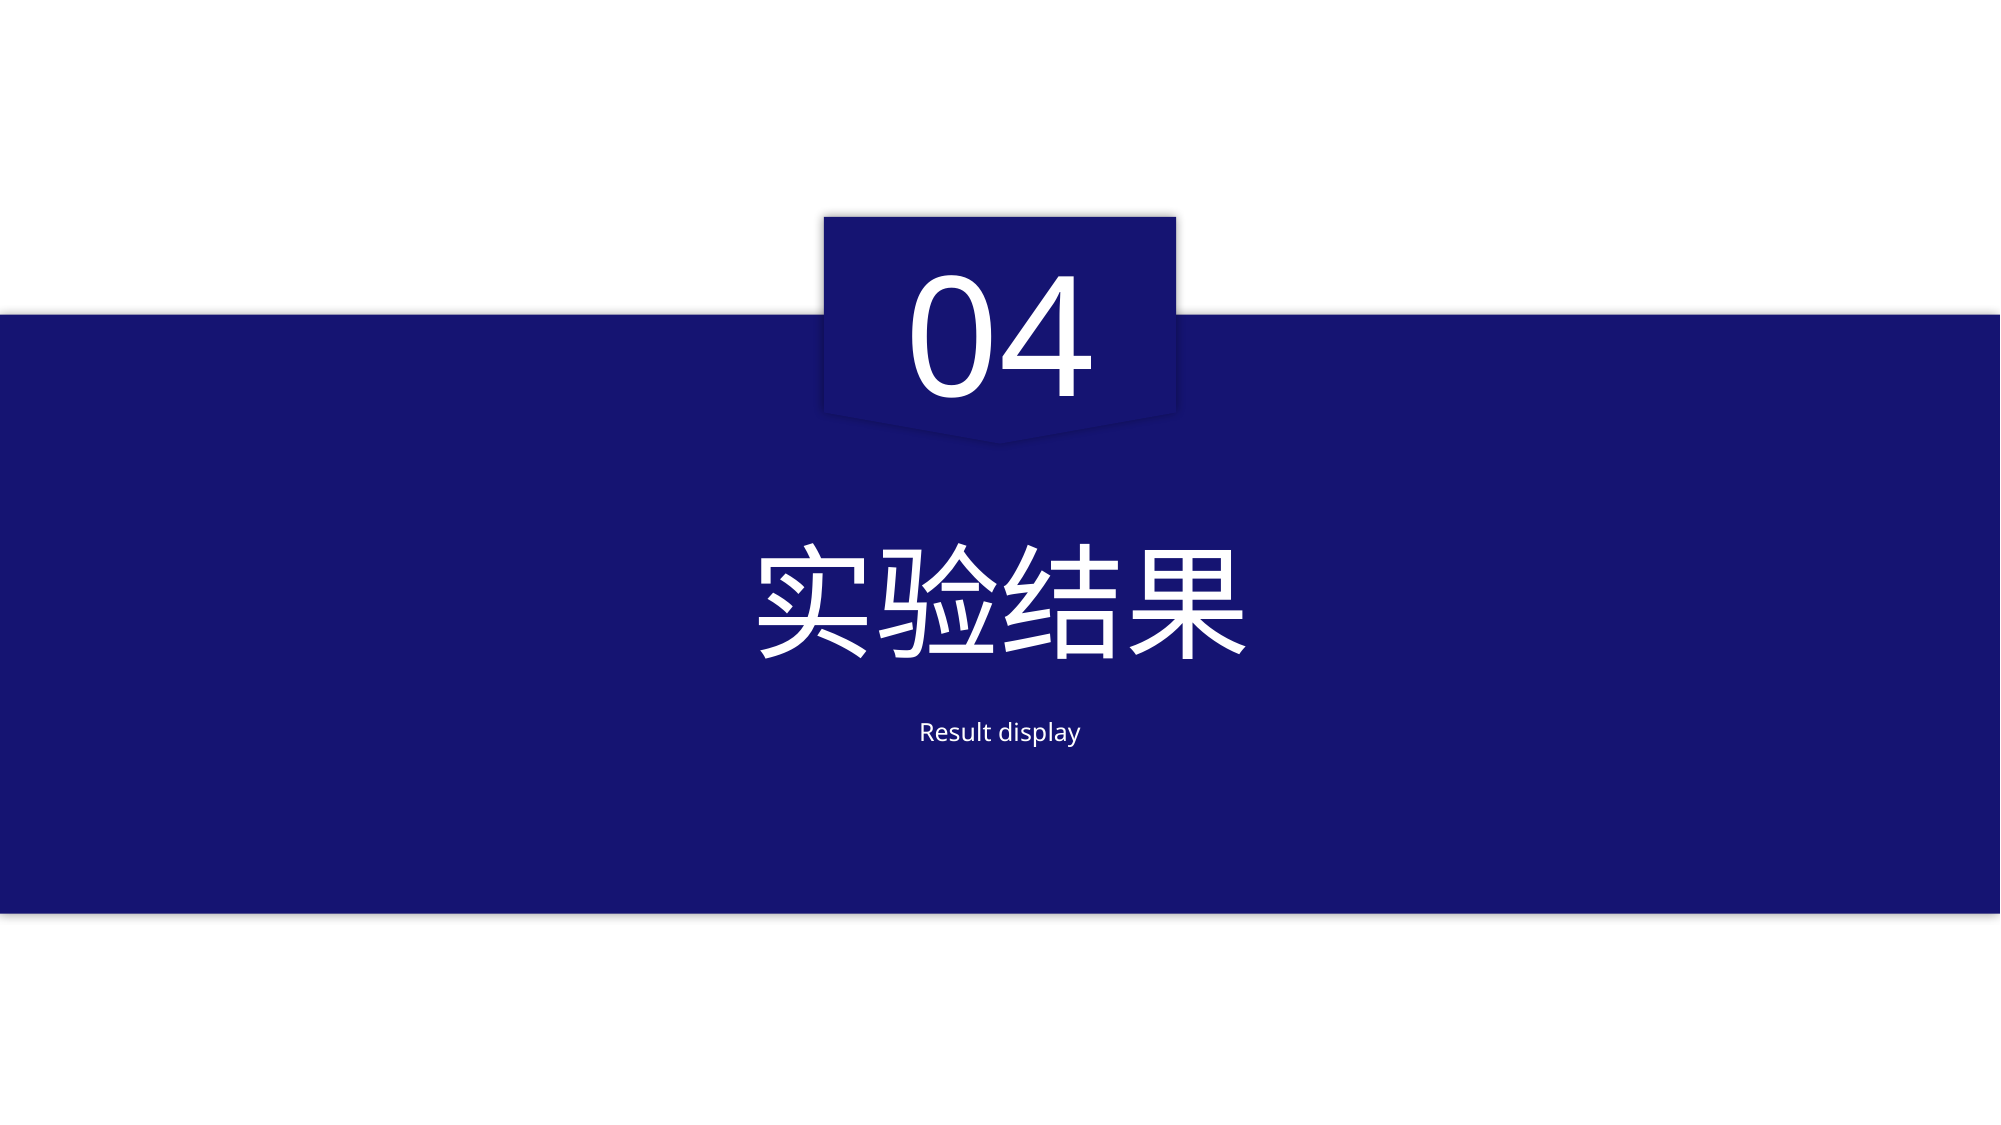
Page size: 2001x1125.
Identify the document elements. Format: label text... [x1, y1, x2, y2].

text_box 04 [823, 216, 1177, 445]
text_box Result display [310, 703, 1690, 754]
text_box 实验结果 [735, 517, 1265, 683]
text_box [0, 314, 2000, 915]
